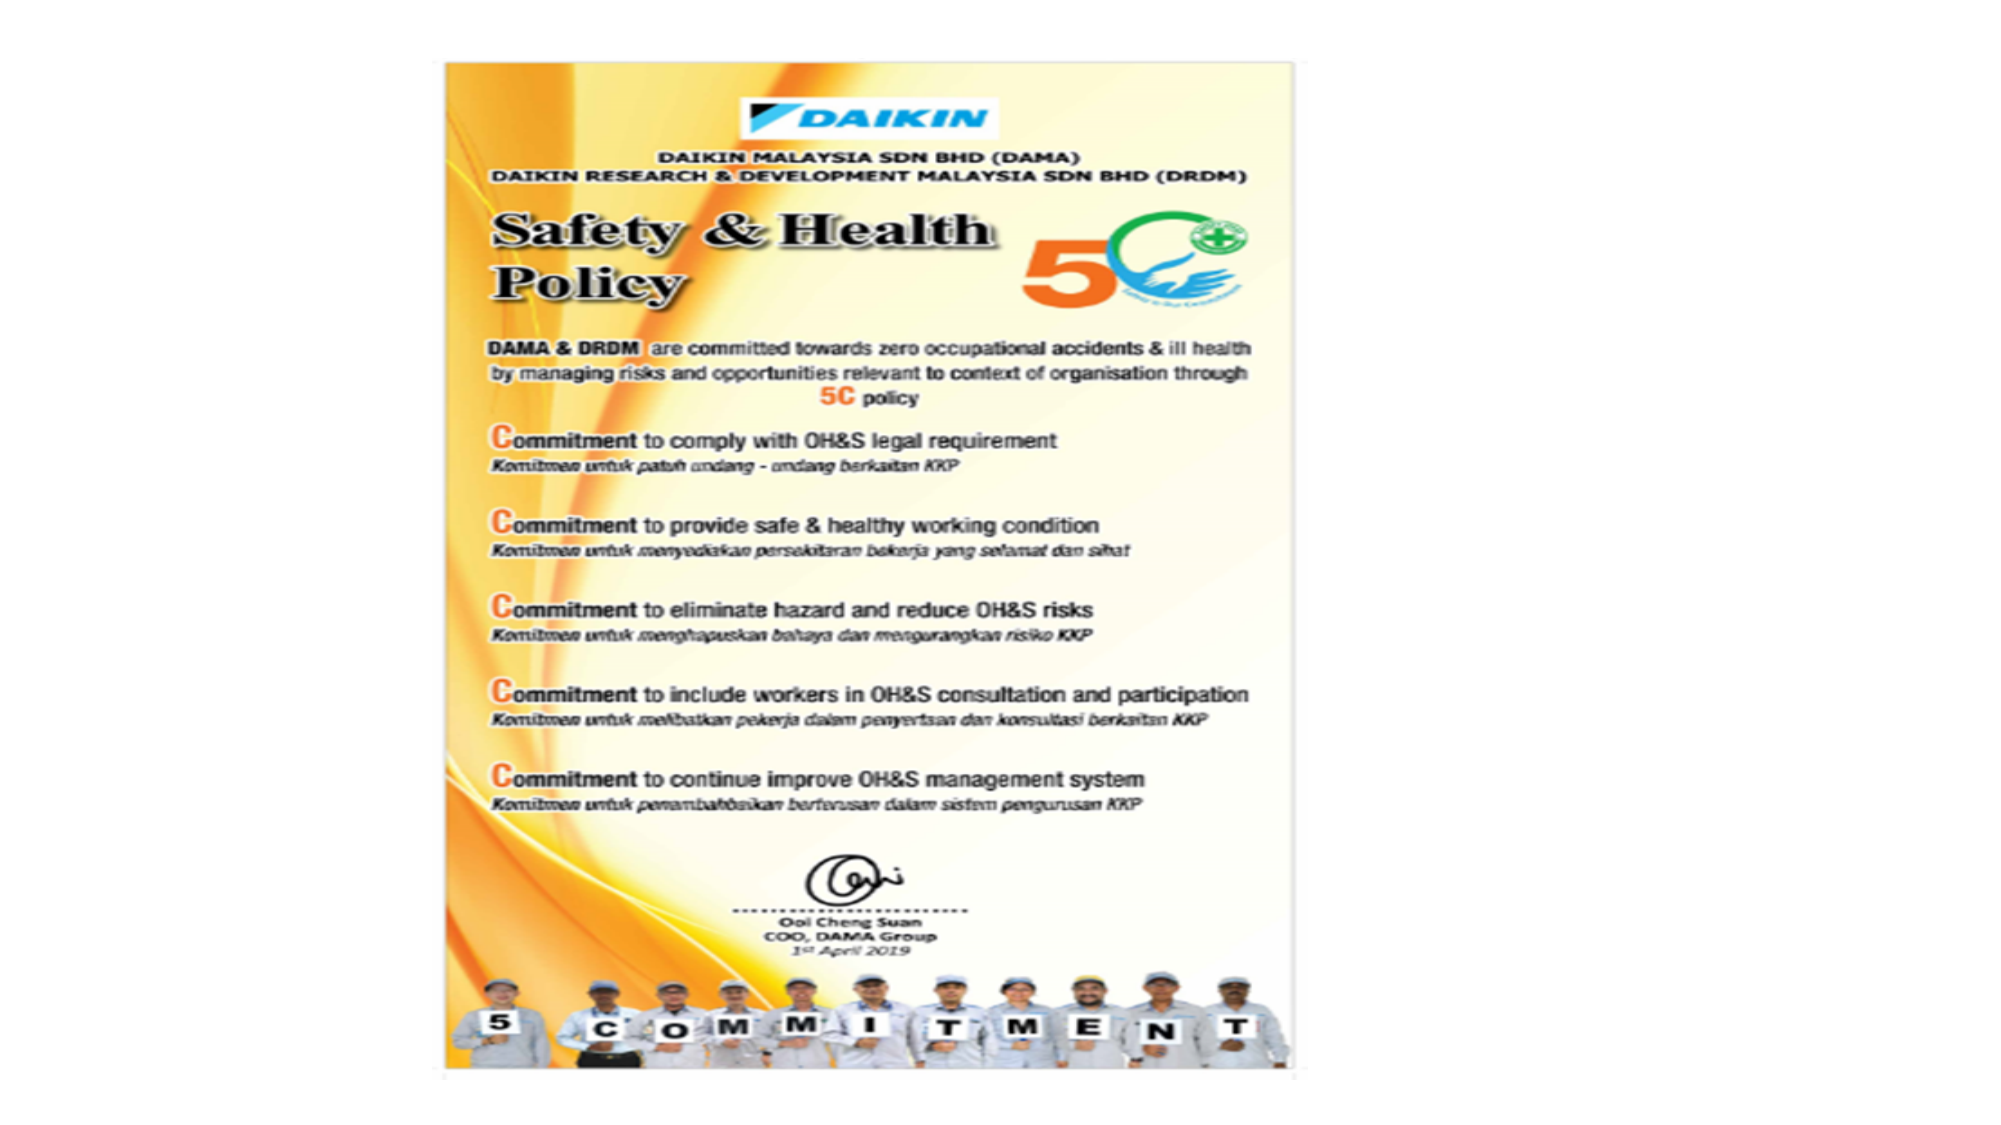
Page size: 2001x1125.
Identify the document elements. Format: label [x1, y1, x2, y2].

list [432, 58, 1308, 1080]
